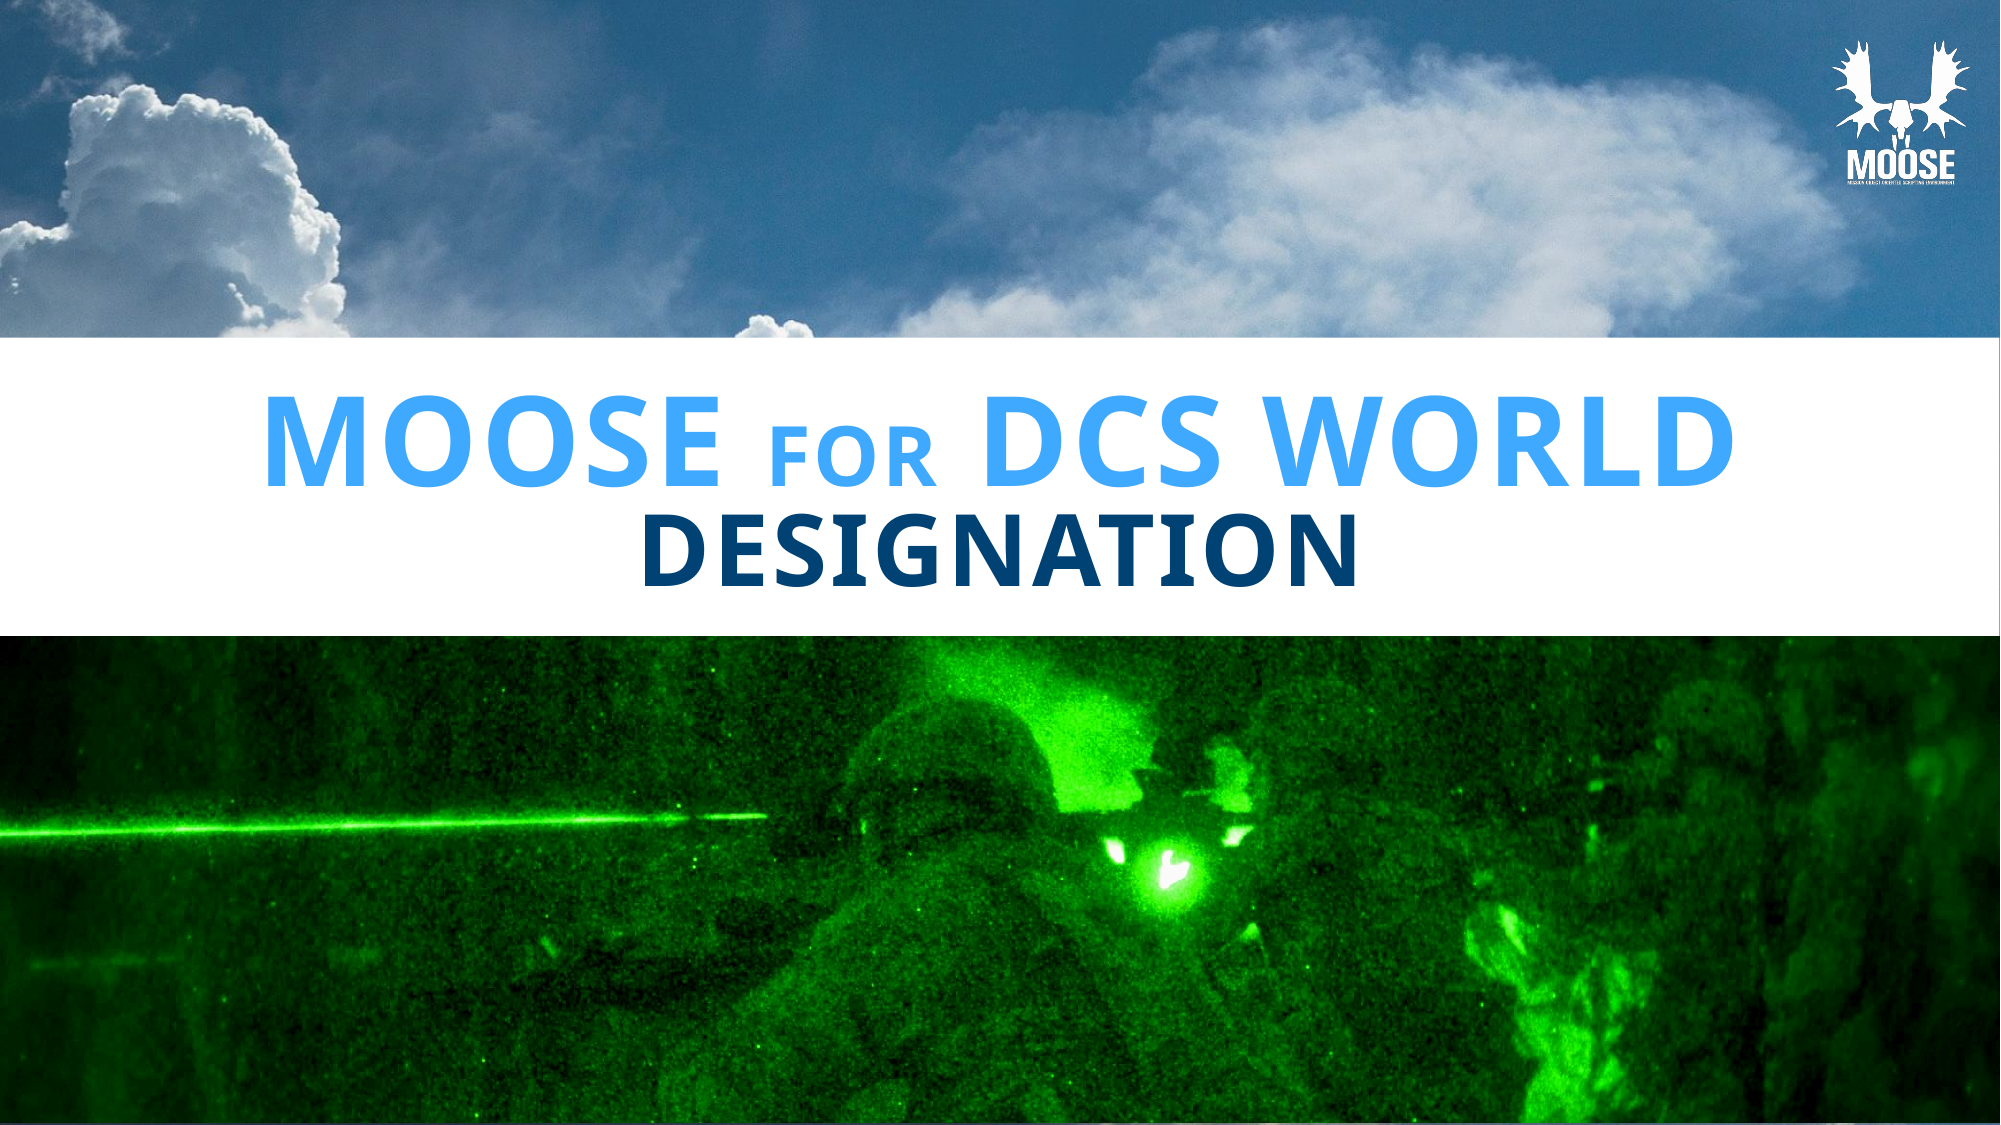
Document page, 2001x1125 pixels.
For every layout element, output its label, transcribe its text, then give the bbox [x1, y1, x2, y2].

picture [1826, 30, 1976, 196]
title moose for dcs world DESIGNATION [60, 355, 1942, 641]
picture [0, 636, 2000, 1123]
